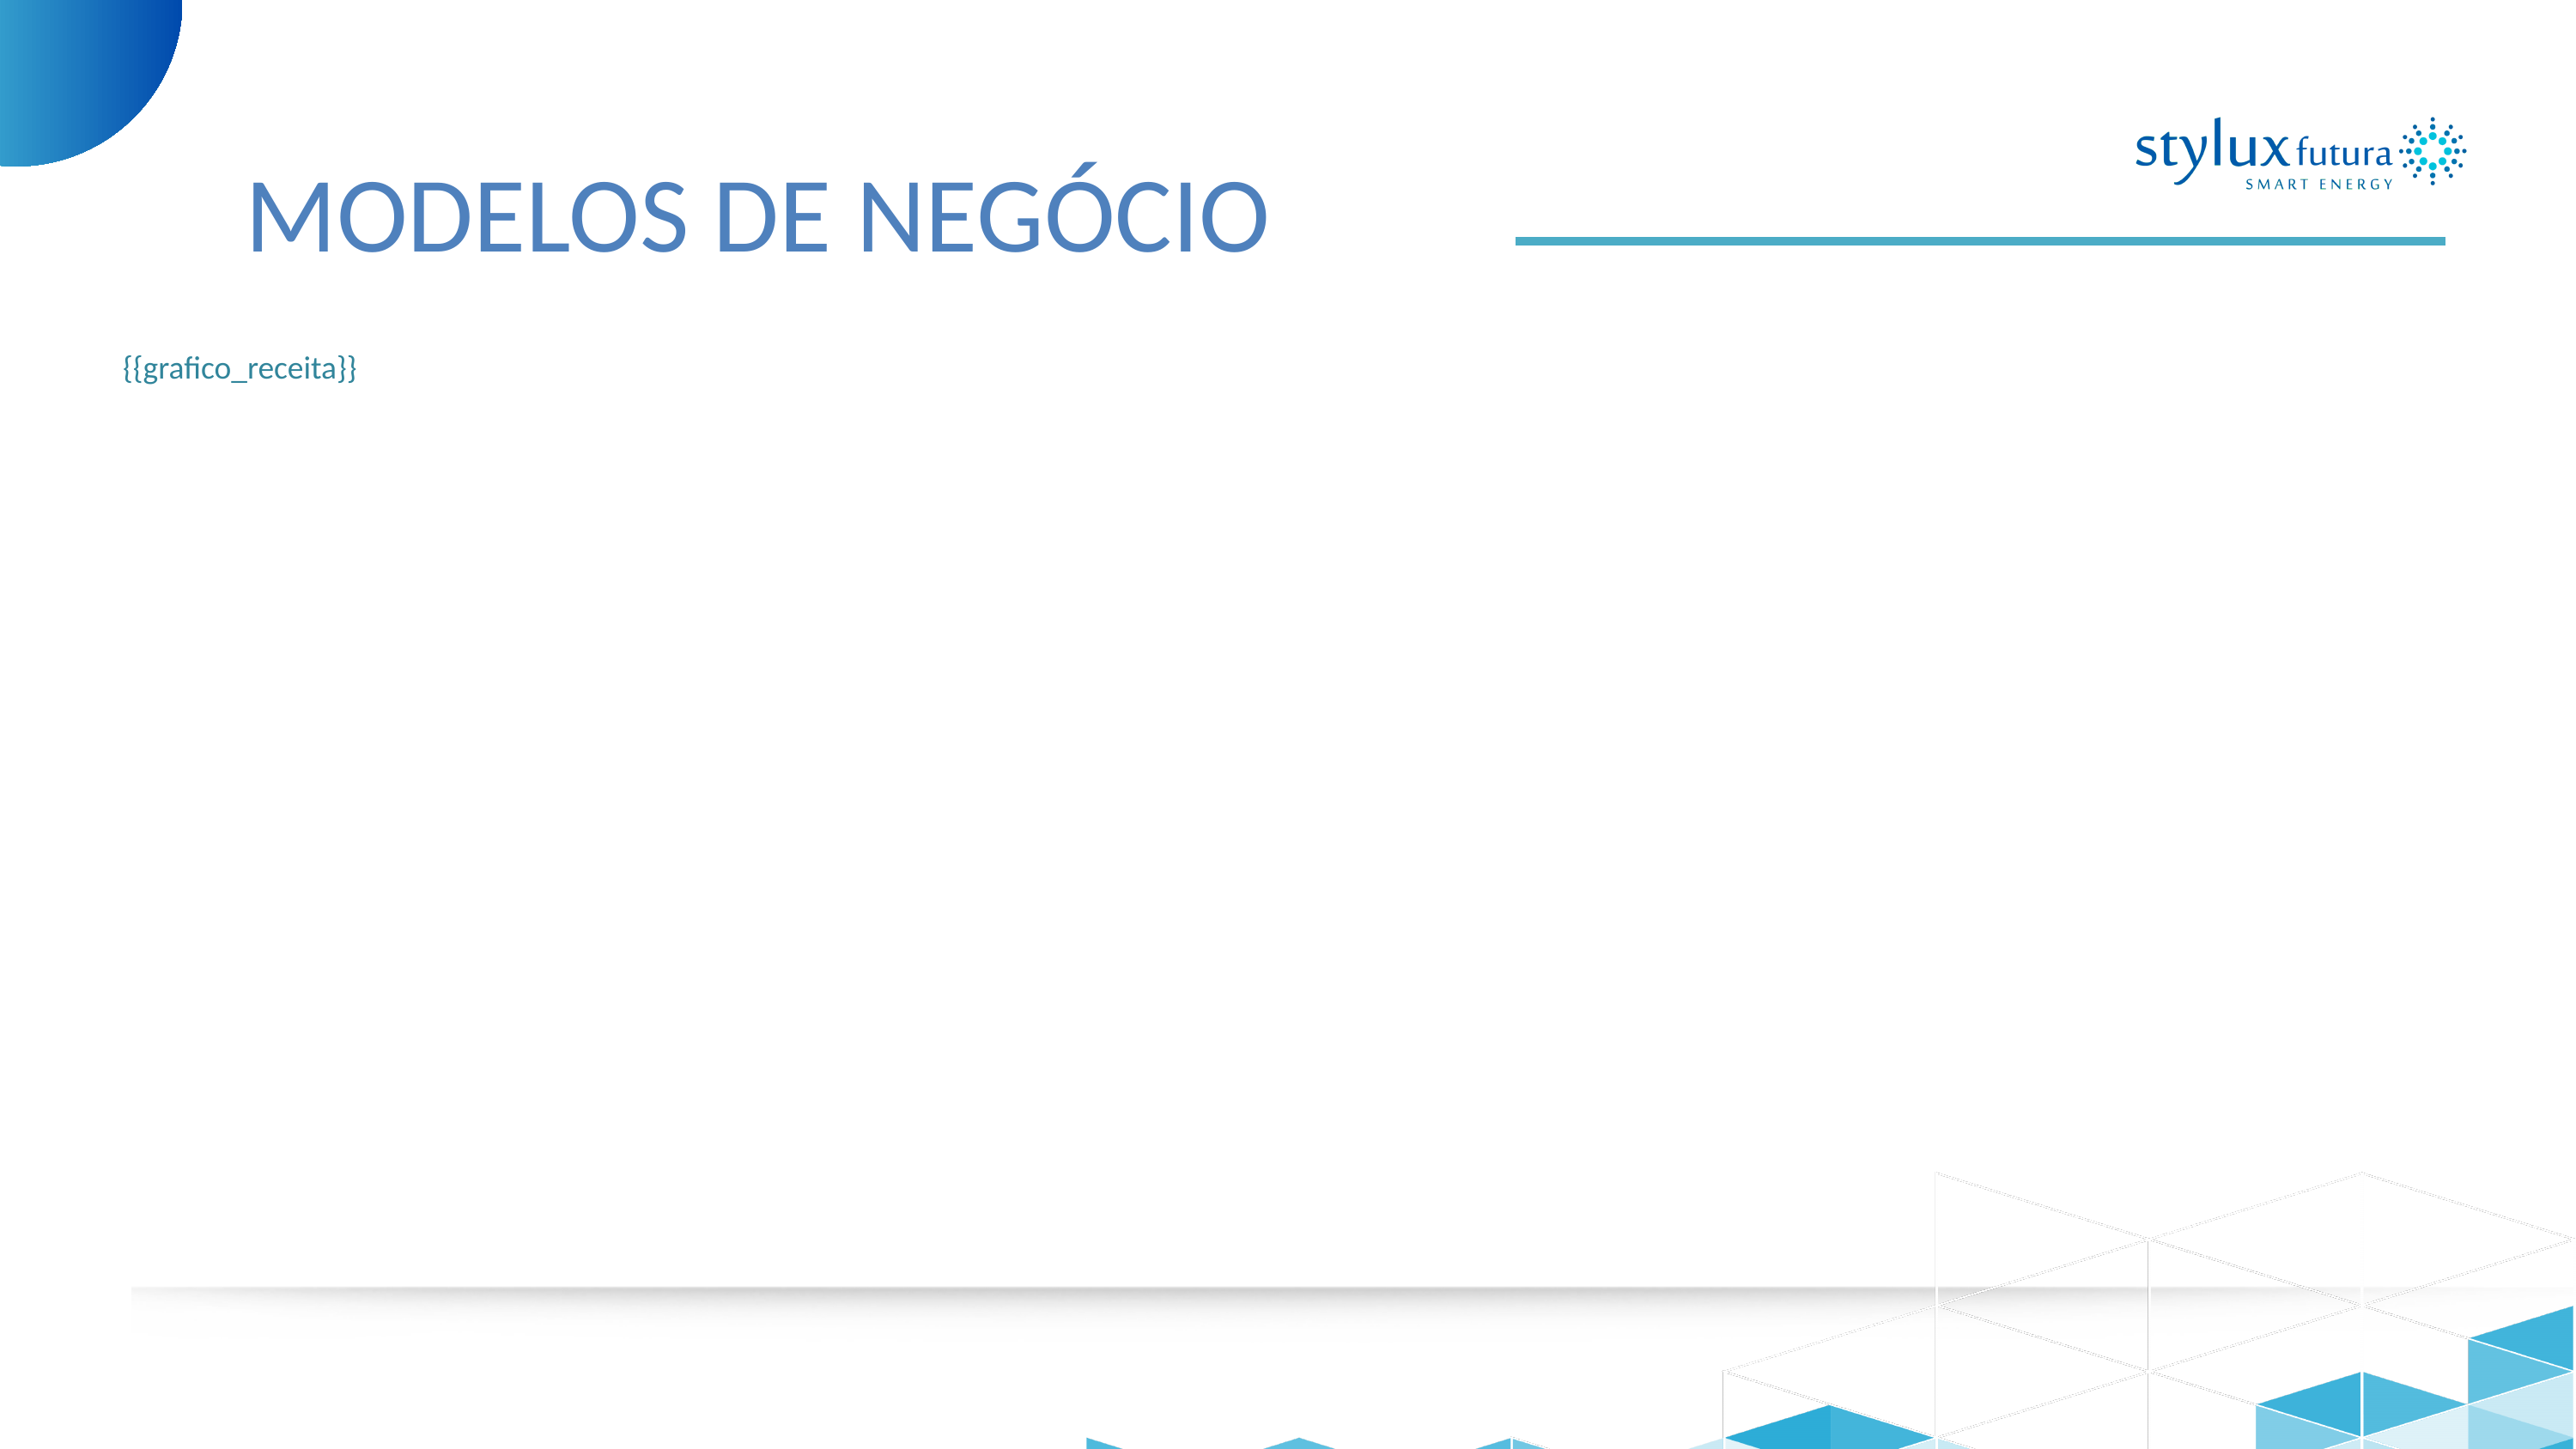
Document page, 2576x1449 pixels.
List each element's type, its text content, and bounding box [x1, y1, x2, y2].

text_box [1084, 1368, 2576, 1449]
text_box [1084, 1172, 2576, 1277]
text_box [0, 0, 183, 167]
text_box [2136, 116, 2468, 191]
text_box {{grafico_receita}} [110, 314, 2492, 399]
title MODELOS DE NEGÓCIO [240, 85, 1273, 314]
picture [131, 1277, 2576, 1360]
